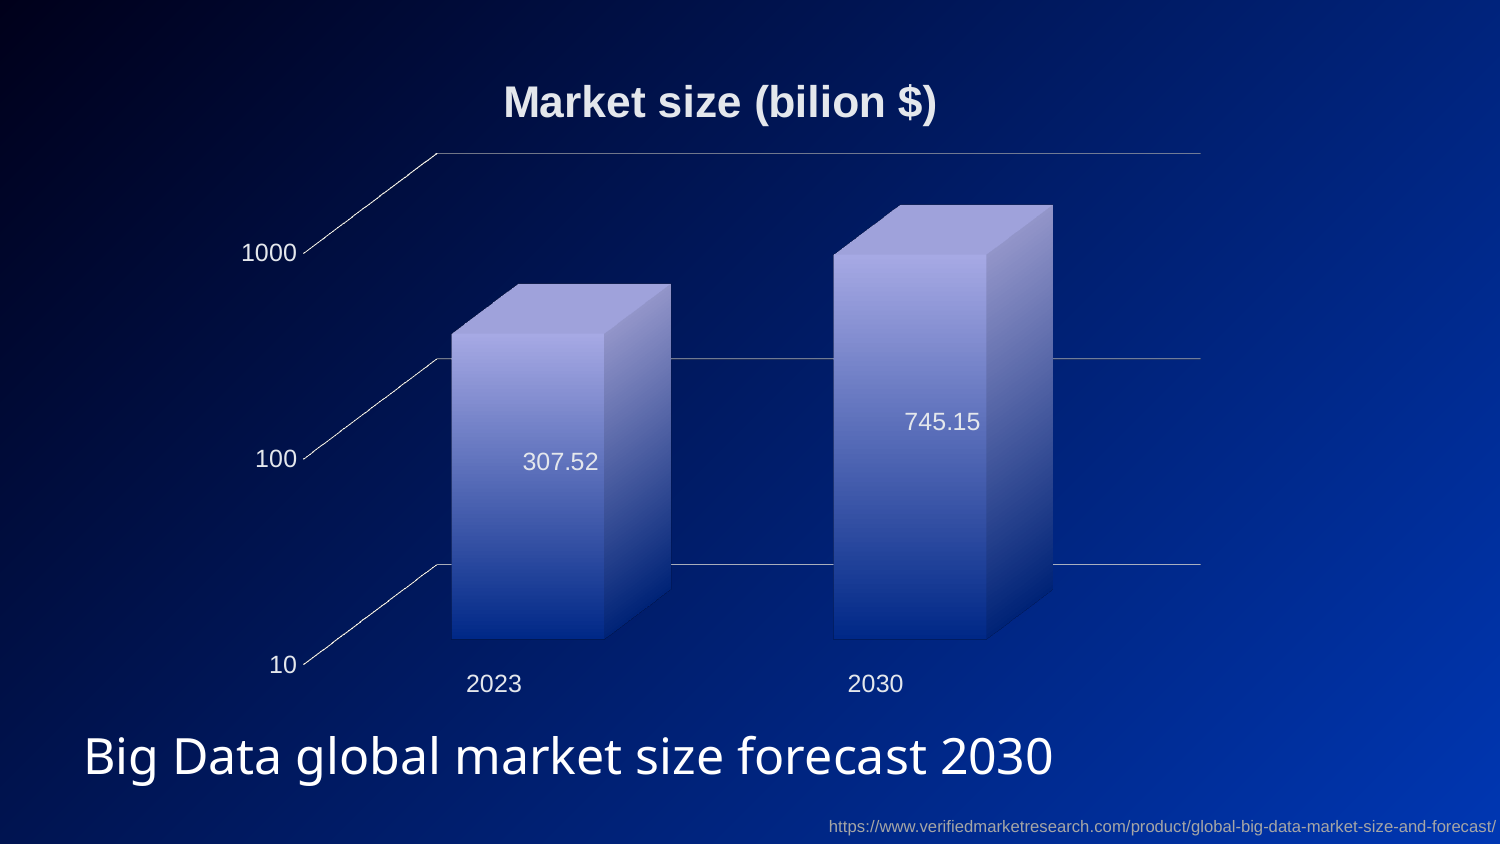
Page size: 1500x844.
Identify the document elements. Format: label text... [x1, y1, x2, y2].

text_box Big Data global market size forecast 2030 [83, 724, 1358, 801]
text_box https://www.verifiedmarketresearch.com/product/global-big-data-market-size-and-forecast/ [814, 808, 1500, 844]
chart [220, 43, 1221, 711]
